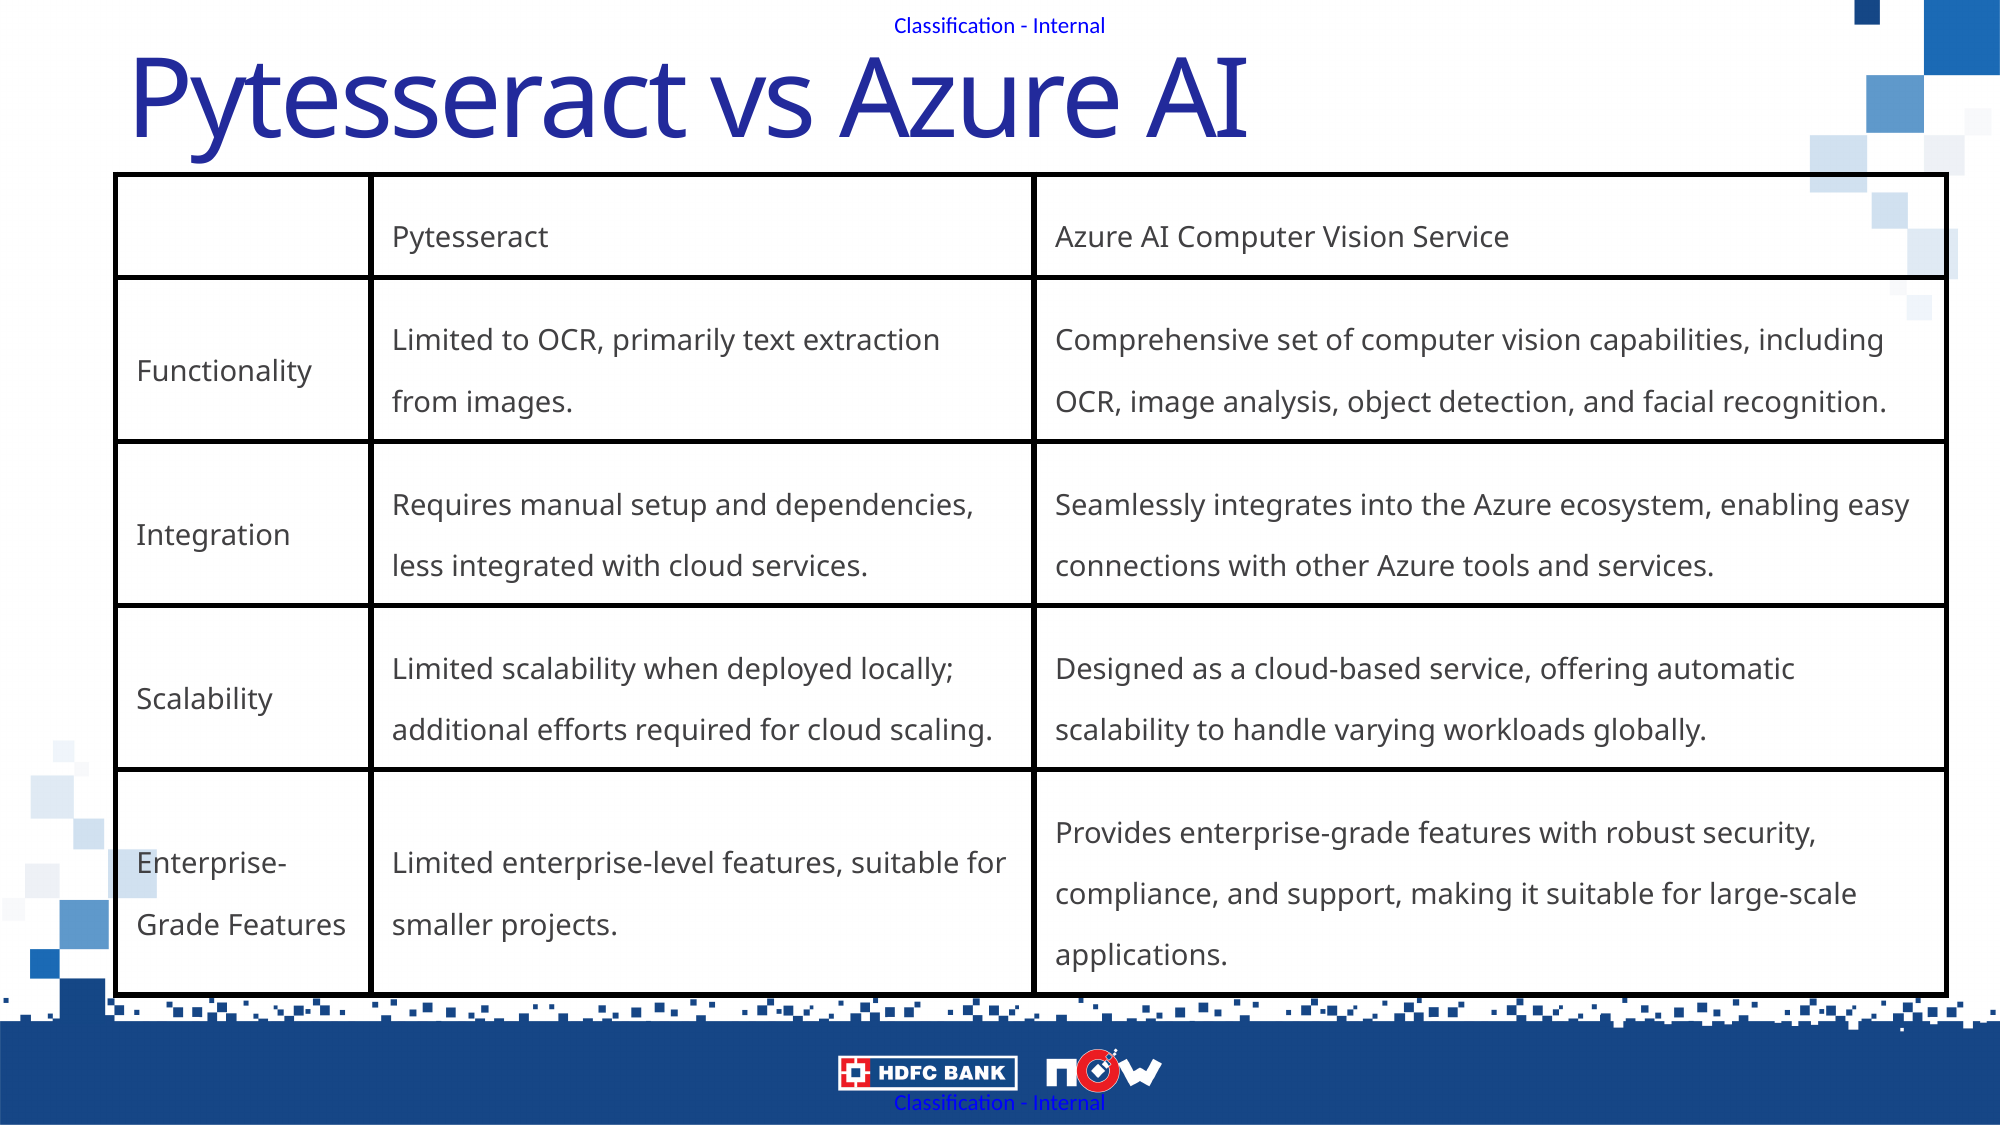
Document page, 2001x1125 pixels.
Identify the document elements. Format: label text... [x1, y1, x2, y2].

table_cell Comprehensive set of computer vision capabilities, including OCR, image analysis, object detection, and facial recognition. [1037, 280, 1944, 439]
table_cell Requires manual setup and dependencies, less integrated with cloud services. [374, 444, 1031, 603]
table_cell Seamlessly integrates into the Azure ecosystem, enabling easy connections with other Azure tools and services. [1037, 444, 1944, 603]
table_cell Integration [118, 444, 368, 603]
table_cell Limited to OCR, primarily text extraction from images. [374, 280, 1031, 439]
picture [0, 0, 2000, 1125]
table_cell Designed as a cloud-based service, offering automatic scalability to handle varying workloads globally. [1037, 608, 1944, 767]
table_cell Scalability [118, 608, 368, 767]
table_cell Enterprise-Grade Features [118, 772, 368, 992]
table_cell Limited enterprise-level features, suitable for smaller projects. [374, 772, 1031, 992]
table_header Azure AI Computer Vision Service [1037, 177, 1944, 275]
table_cell Functionality [118, 280, 368, 439]
table_header [118, 177, 368, 275]
table_header Pytesseract [374, 177, 1031, 275]
table_cell Limited scalability when deployed locally; additional efforts required for cloud scaling. [374, 608, 1031, 767]
text_box Pytesseract vs Azure AI [126, 26, 1902, 160]
table_cell Provides enterprise-grade features with robust security, compliance, and support, making it suitable for large-scale applications. [1037, 772, 1944, 992]
